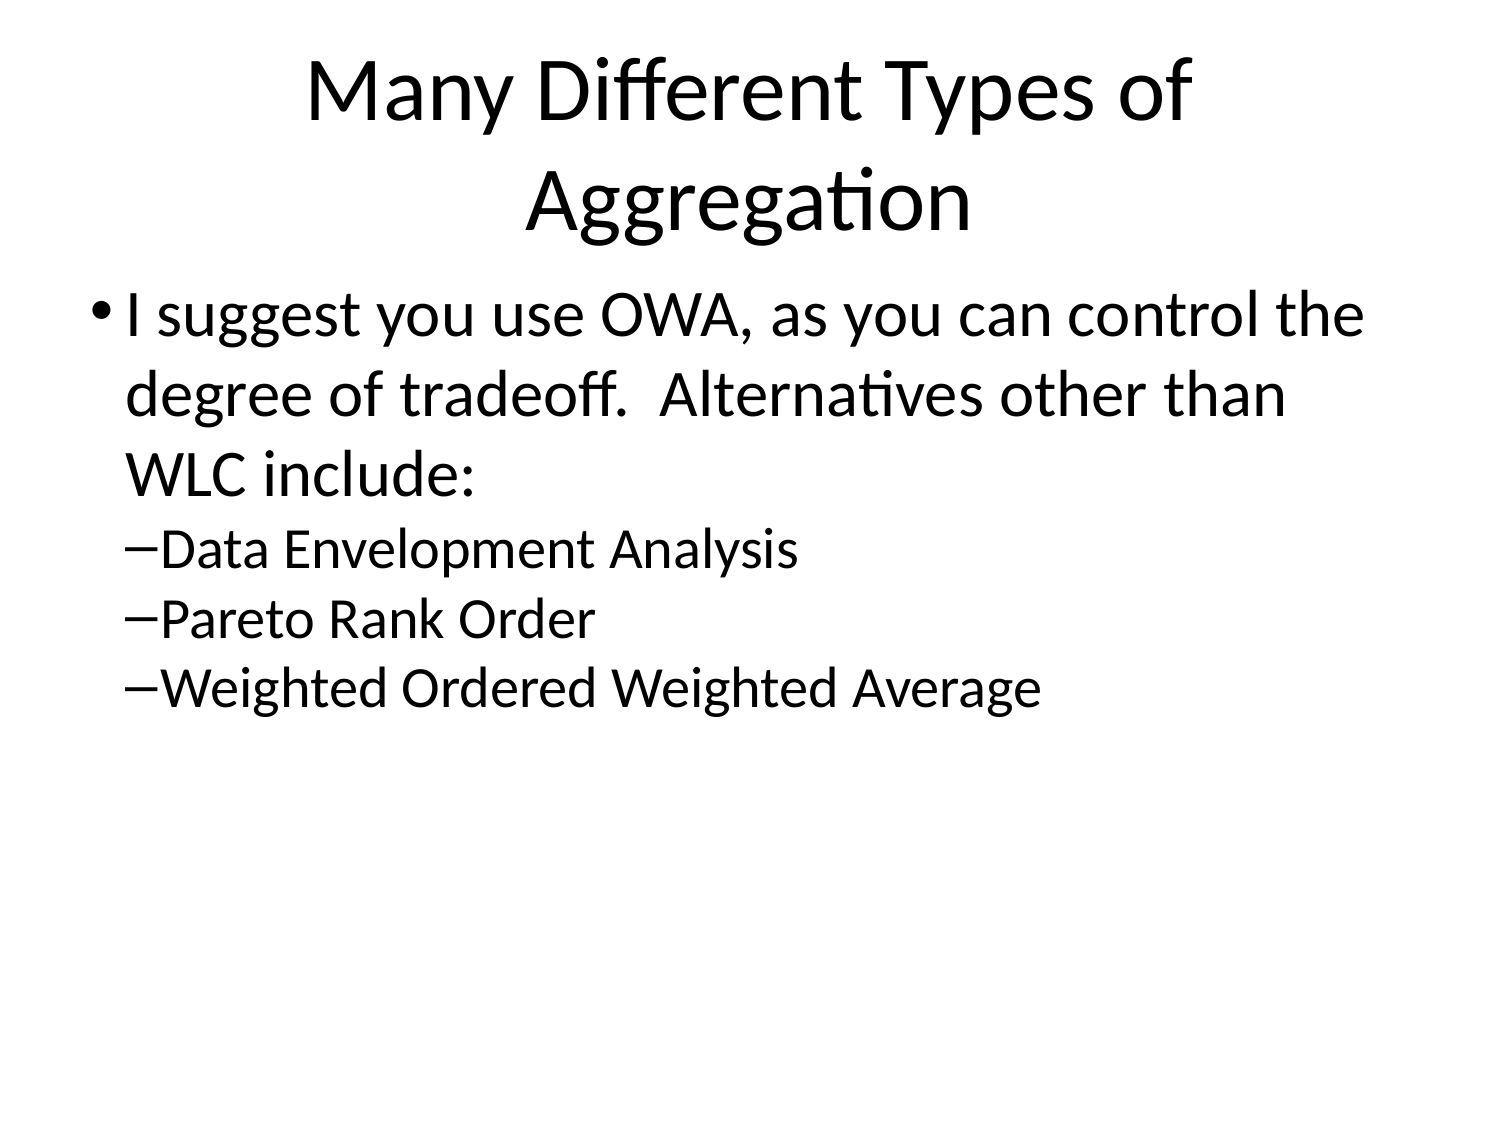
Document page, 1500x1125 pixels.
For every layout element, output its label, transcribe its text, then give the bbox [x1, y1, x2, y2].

text_box Many Different Types of Aggregation [74, 45, 1425, 233]
text_box I suggest you use OWA, as you can control the degree of tradeoff. Alternatives other than WLC include: Data Envelopment Analysis Pareto Rank Order Weighted Ordered Weighted Average [74, 262, 1425, 1005]
